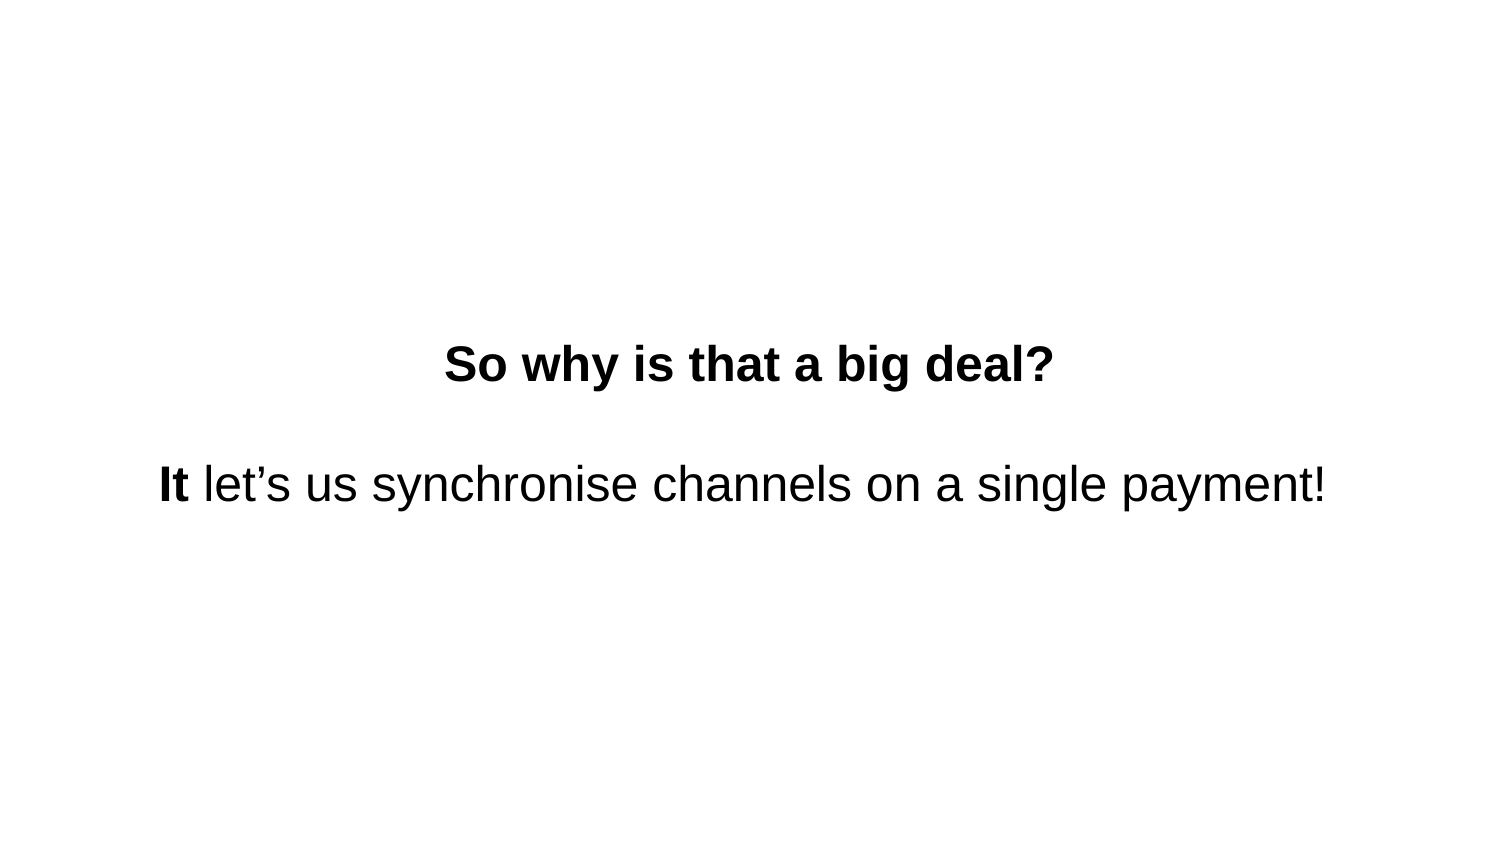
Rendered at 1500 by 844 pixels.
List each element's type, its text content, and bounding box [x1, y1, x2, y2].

title So why is that a big deal? It let’s us synchronise channels on a single payment! [51, 352, 1449, 491]
